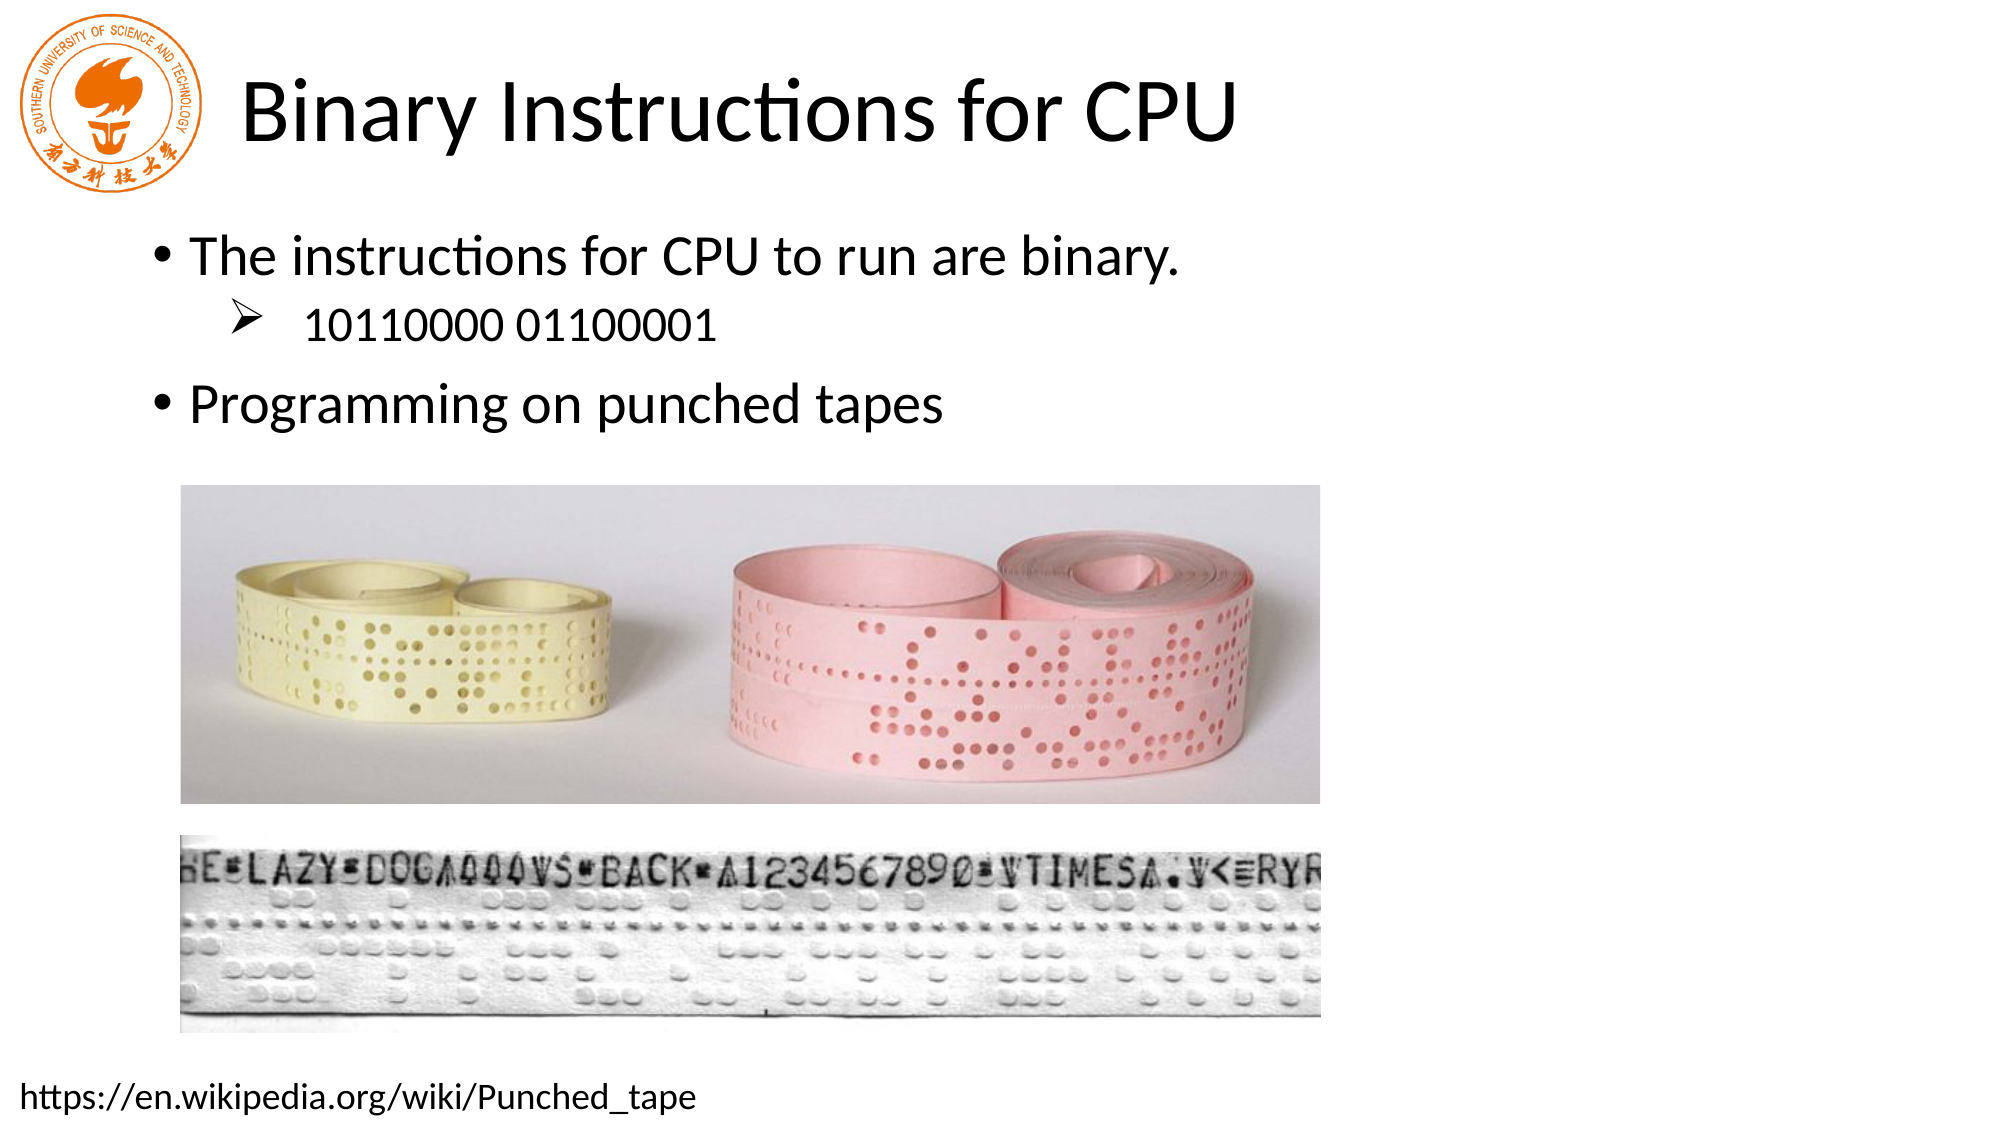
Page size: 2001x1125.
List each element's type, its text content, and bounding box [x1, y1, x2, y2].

title Binary Instructions for CPU [225, 43, 1951, 181]
picture [180, 485, 1321, 804]
picture [180, 835, 1321, 1033]
picture [18, 11, 202, 194]
list The instructions for CPU to run are binary. 10110000 01100001 Programming on punched tapes [137, 217, 1951, 1014]
text_box https://en.wikipedia.org/wiki/Punched_tape [4, 1064, 713, 1125]
